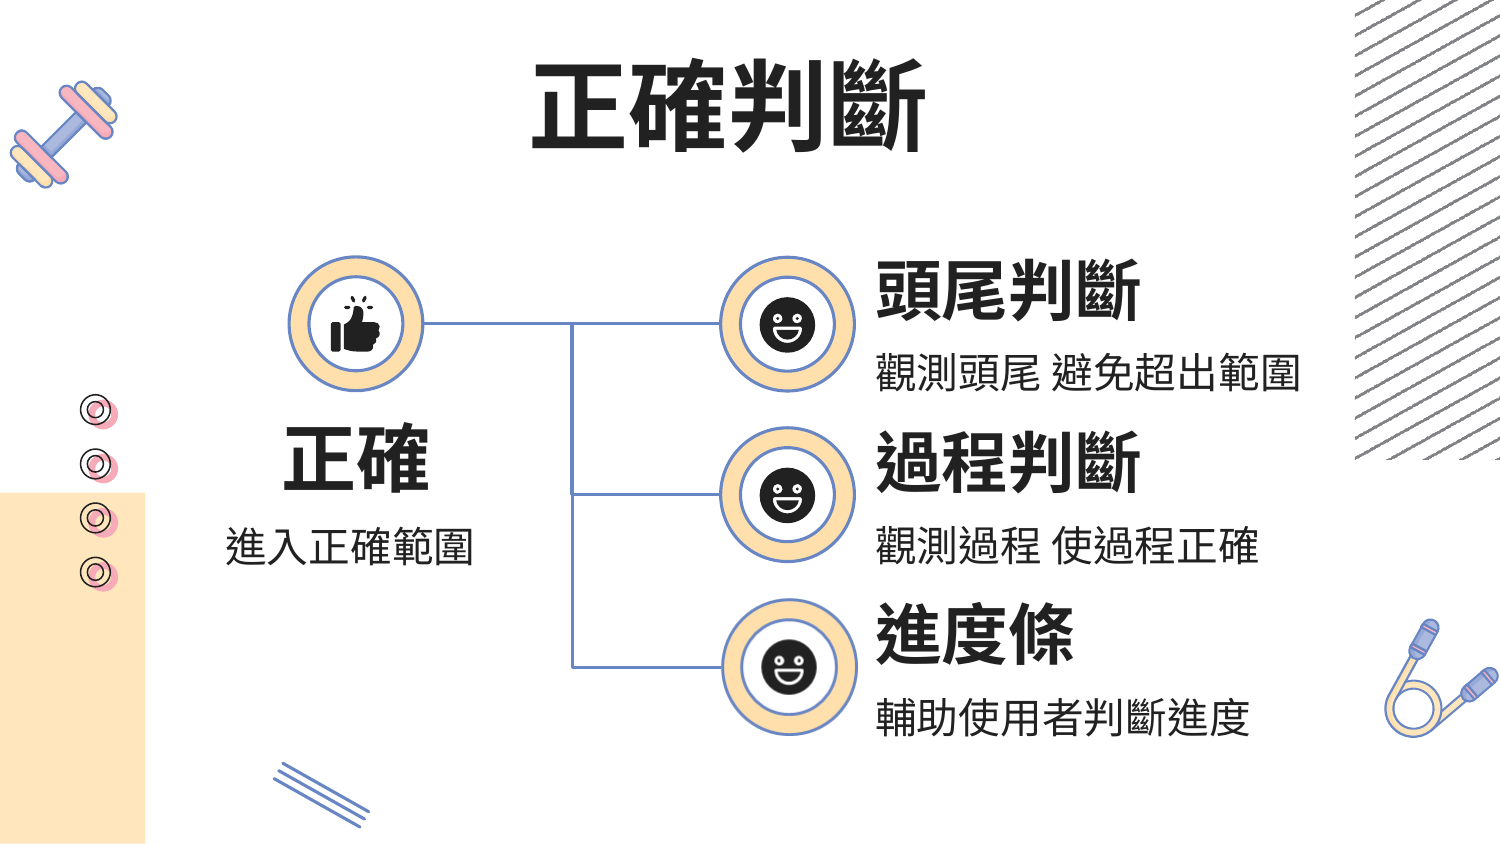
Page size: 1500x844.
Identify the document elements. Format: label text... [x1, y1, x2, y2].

text_box 正確 [95, 411, 417, 517]
title 正確判斷 [95, 28, 1362, 170]
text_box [288, 256, 424, 391]
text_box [330, 295, 382, 352]
text_box 觀測過程 使過程正確 [860, 504, 1434, 590]
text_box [759, 467, 816, 524]
text_box 輔助使用者判斷進度 [860, 677, 1320, 763]
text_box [759, 296, 816, 354]
text_box 頭尾判斷 [860, 258, 1177, 332]
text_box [725, 427, 855, 562]
text_box 過程判斷 [860, 430, 1320, 504]
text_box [422, 323, 721, 668]
picture [720, 597, 858, 736]
text_box 進入正確範圍 [208, 517, 417, 584]
text_box 觀測頭尾 避免超出範圍 [860, 332, 1434, 418]
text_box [720, 256, 855, 392]
picture [1354, 0, 1500, 460]
text_box 進度條 [862, 602, 1177, 677]
